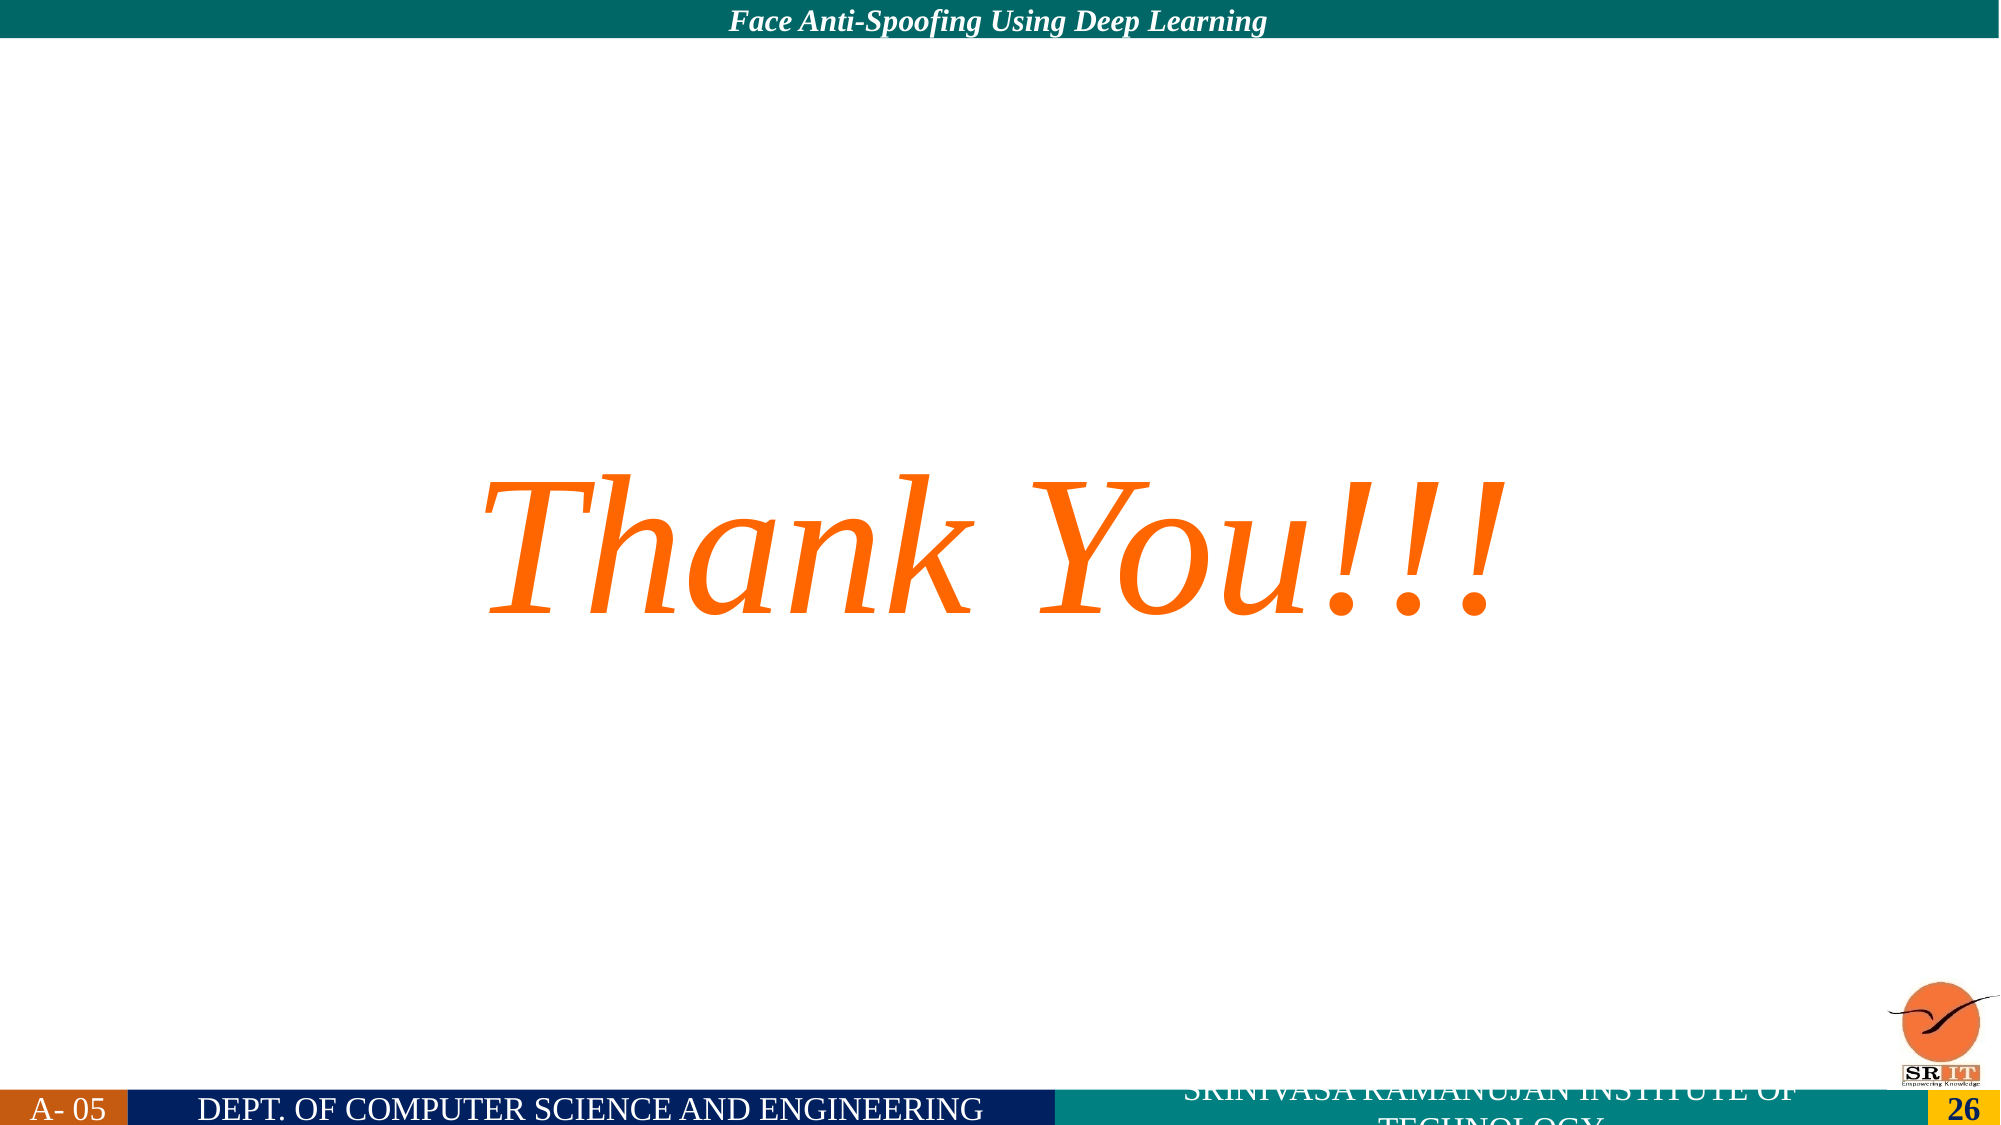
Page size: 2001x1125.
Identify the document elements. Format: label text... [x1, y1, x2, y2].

picture [1887, 977, 2000, 1090]
text_box Thank You!!! [457, 389, 1530, 662]
